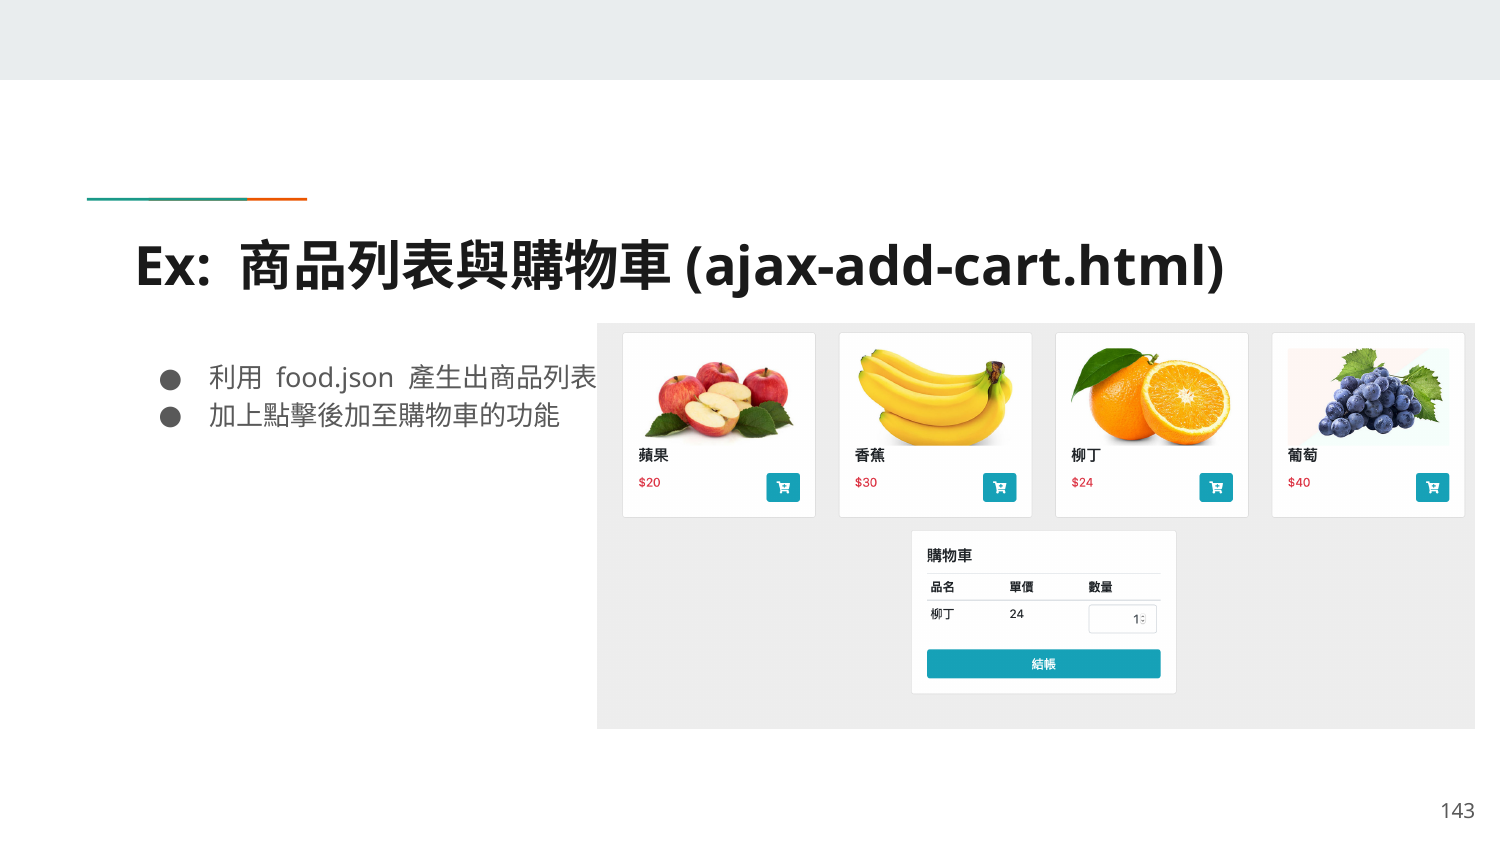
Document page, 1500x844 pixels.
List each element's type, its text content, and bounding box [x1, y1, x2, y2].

list 利用 food.json 產生出商品列表 加上點擊後加至購物車的功能 [119, 341, 592, 712]
slide_number ‹#› [1400, 779, 1491, 844]
picture [597, 323, 1475, 730]
title Ex: 商品列表與購物車(ajax-add-cart.html) [119, 216, 1381, 305]
